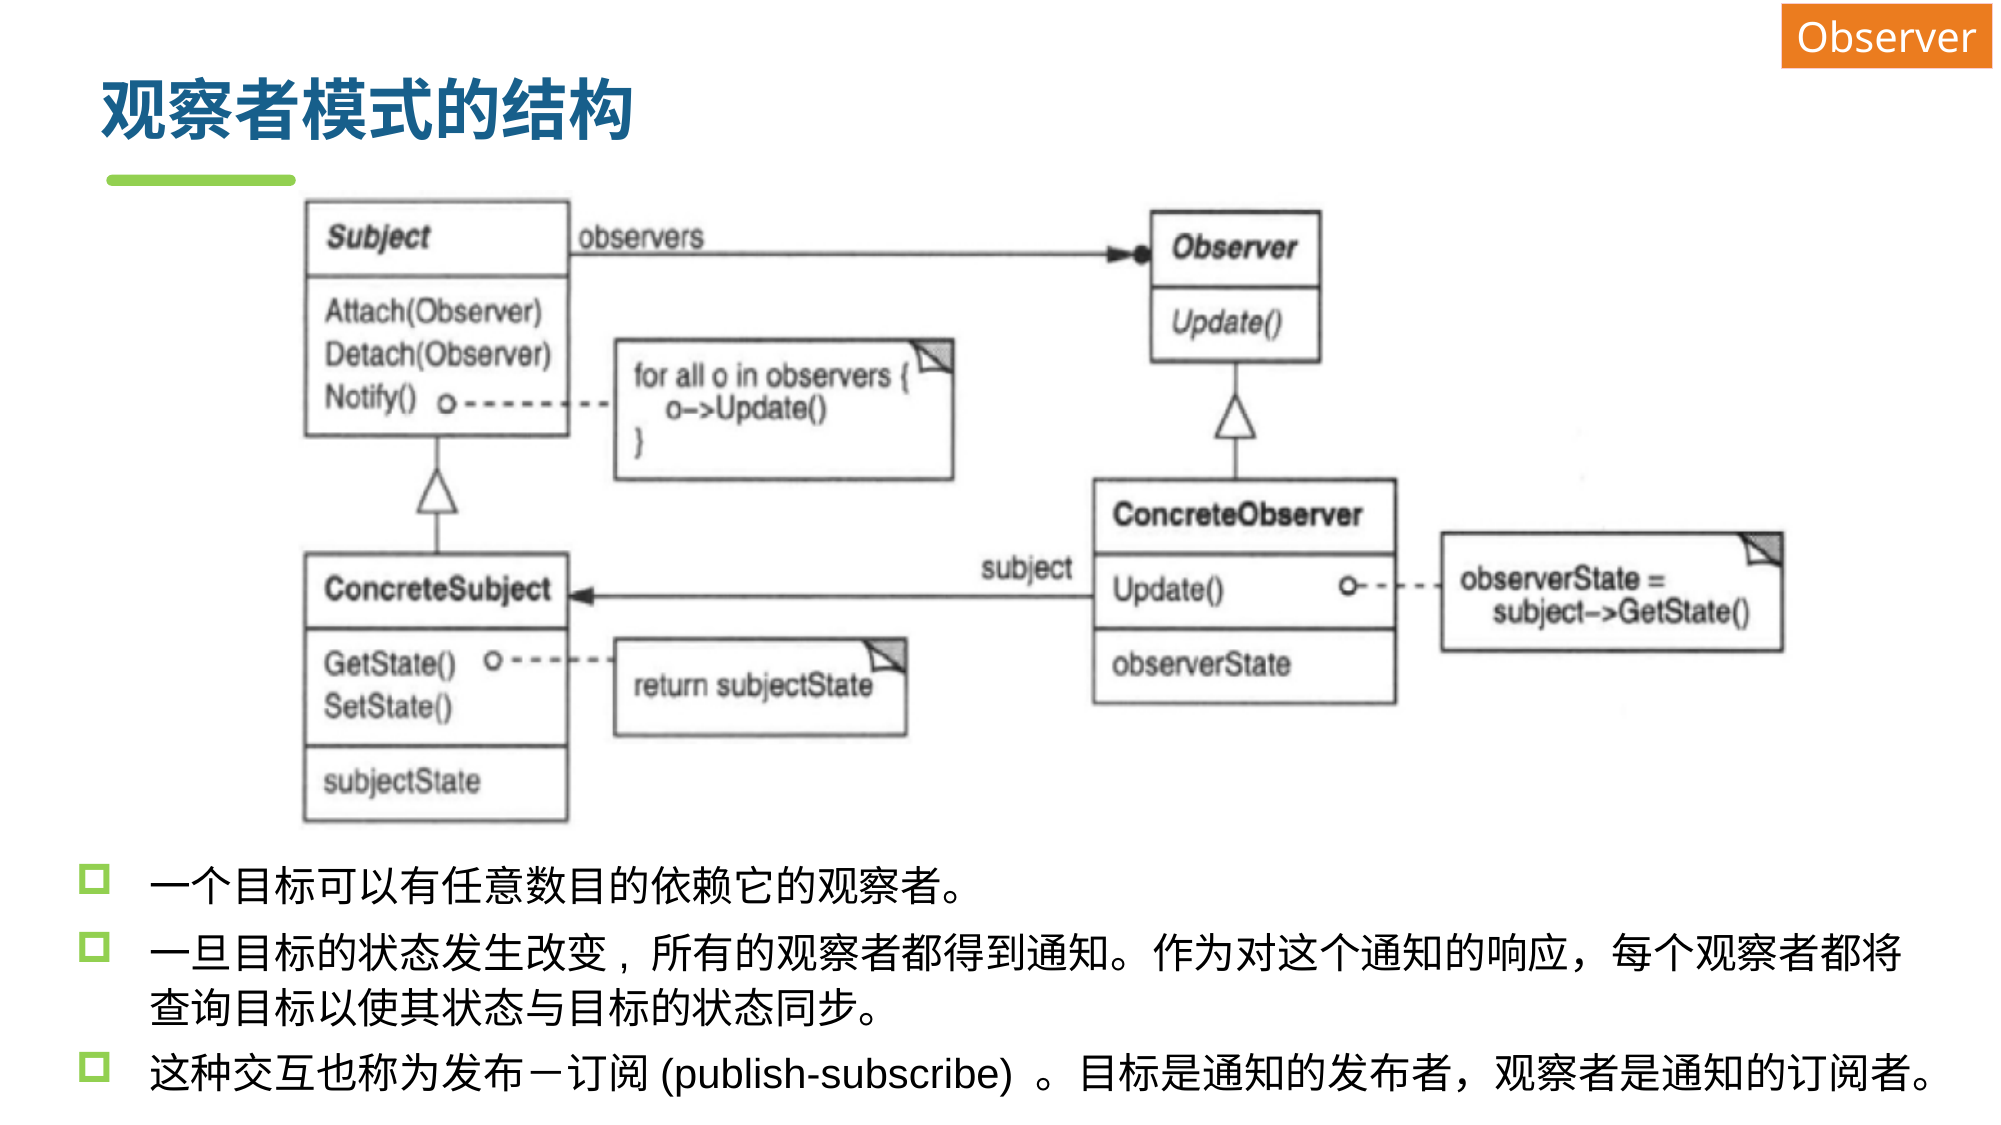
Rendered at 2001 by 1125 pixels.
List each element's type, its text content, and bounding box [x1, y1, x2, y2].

slide_number [1817, 1052, 1988, 1109]
picture [293, 190, 1794, 840]
text_box Observer [1781, 3, 1993, 69]
list 一个目标可以有任意数目的依赖它的观察者。 一旦目标的状态发生改变, 所有的观察者都得到通知。作为对这个通知的响应，每个观察者都将查询目标以使其状态与目标的状态同步。 这种交互也称为发布－订阅(publish-subscribe) 。目标是通知的发布者，观察者是通知的订阅者。 [61, 847, 1939, 1109]
title 观察者模式的结构 [86, 69, 1914, 183]
